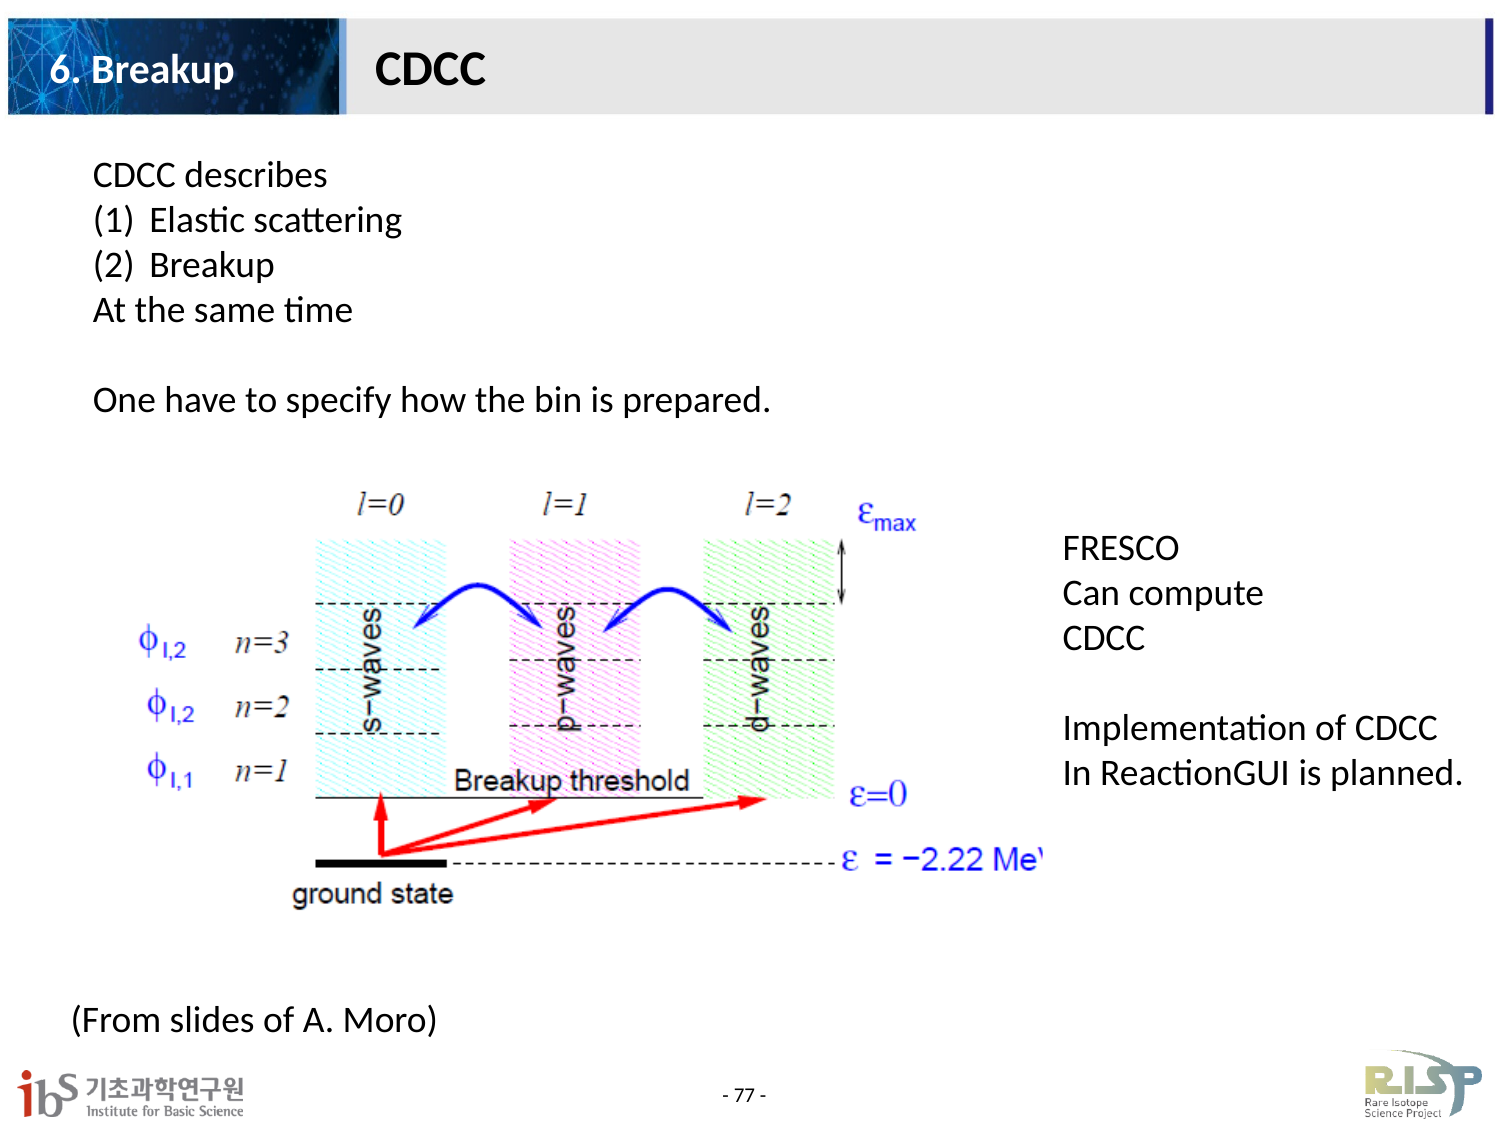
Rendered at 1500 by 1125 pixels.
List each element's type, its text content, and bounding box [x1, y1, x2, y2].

text_box (From slides of A. Moro) [55, 987, 454, 1048]
text_box FRESCO Can compute CDCC Implementation of CDCC In ReactionGUI is planned. [1107, 515, 1480, 800]
picture [1364, 1049, 1482, 1119]
picture [17, 1070, 243, 1117]
text_box CDCC describes Elastic scattering Breakup At the same time One have to specify how the bin is prepared. [78, 142, 1069, 428]
picture [100, 456, 1107, 932]
picture [2, 10, 1500, 130]
